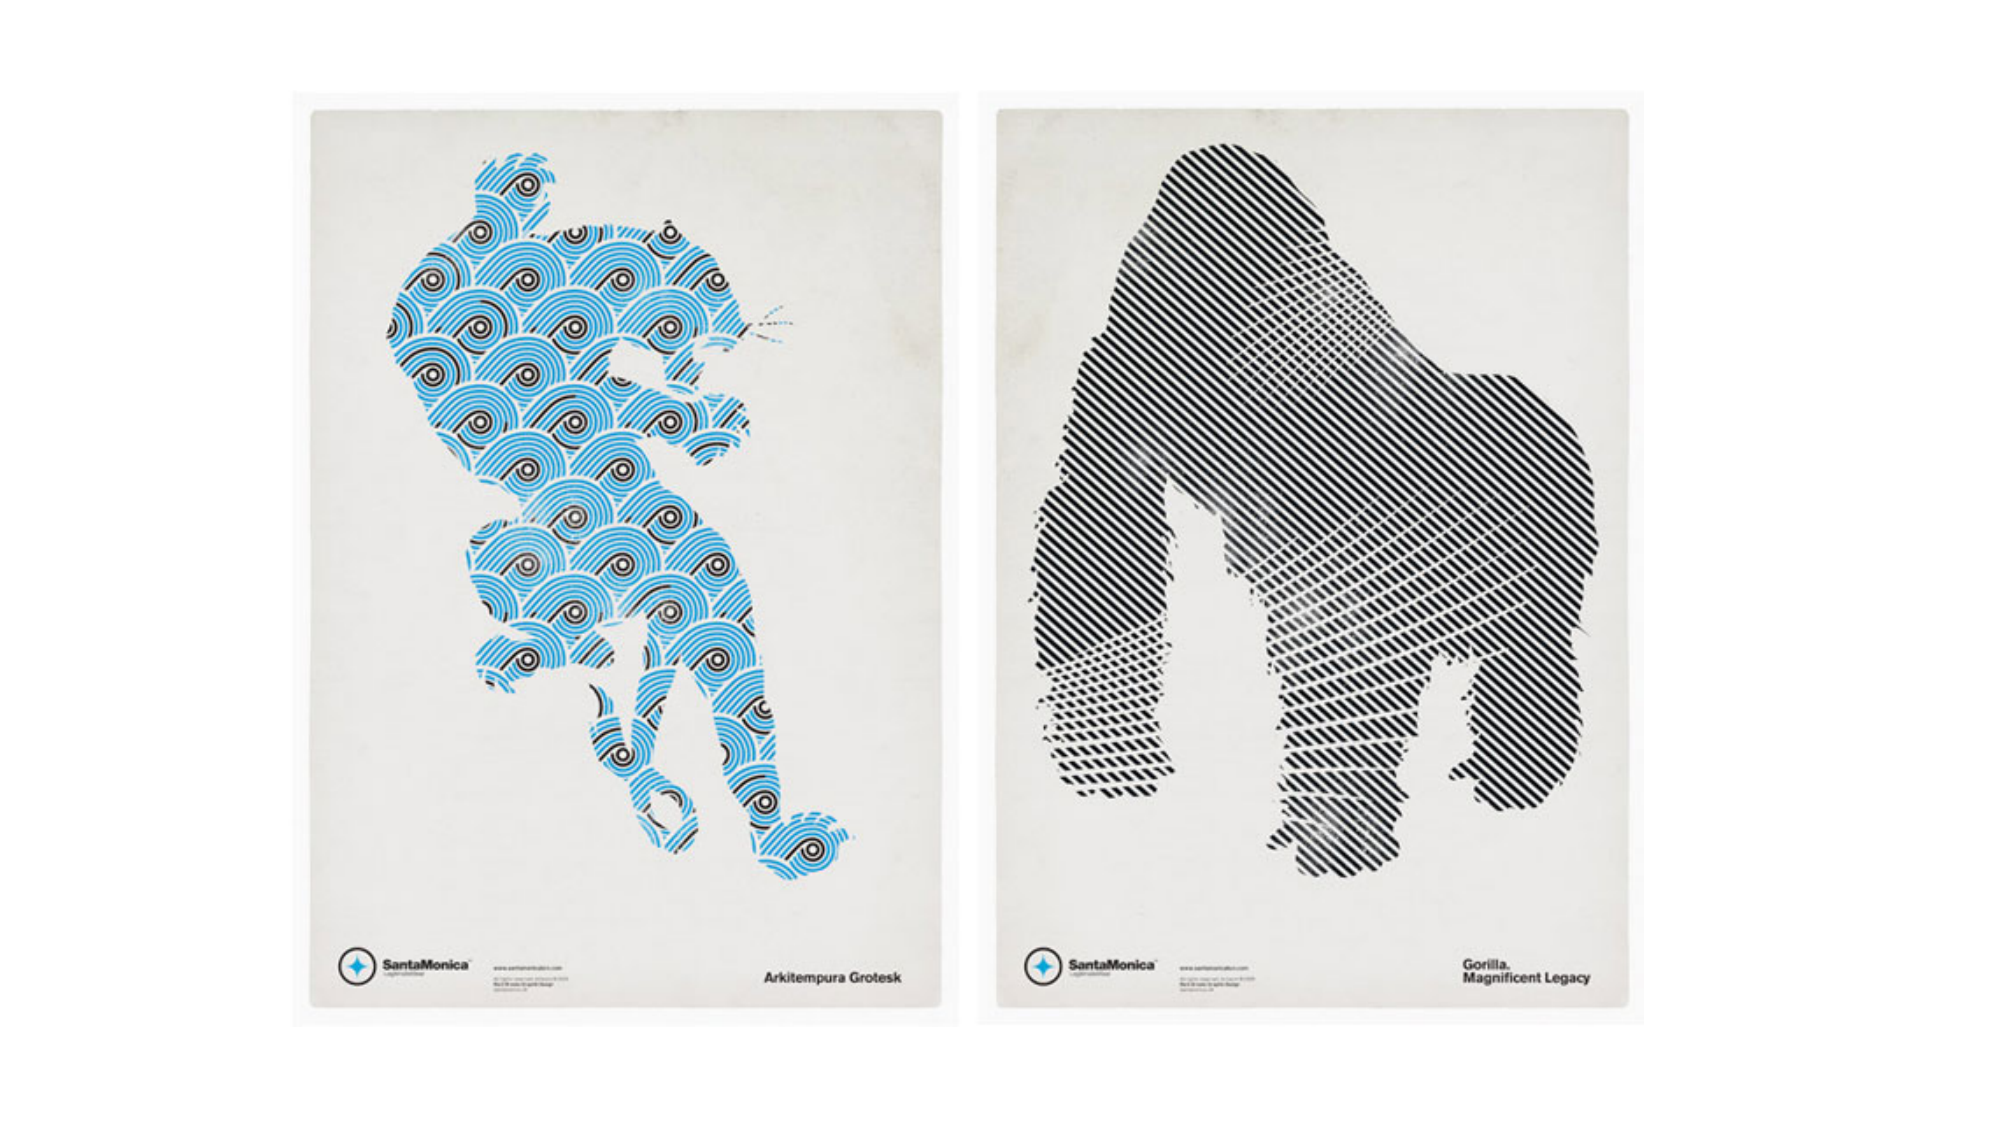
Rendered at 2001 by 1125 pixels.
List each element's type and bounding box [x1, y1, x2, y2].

picture [287, 90, 1644, 1027]
